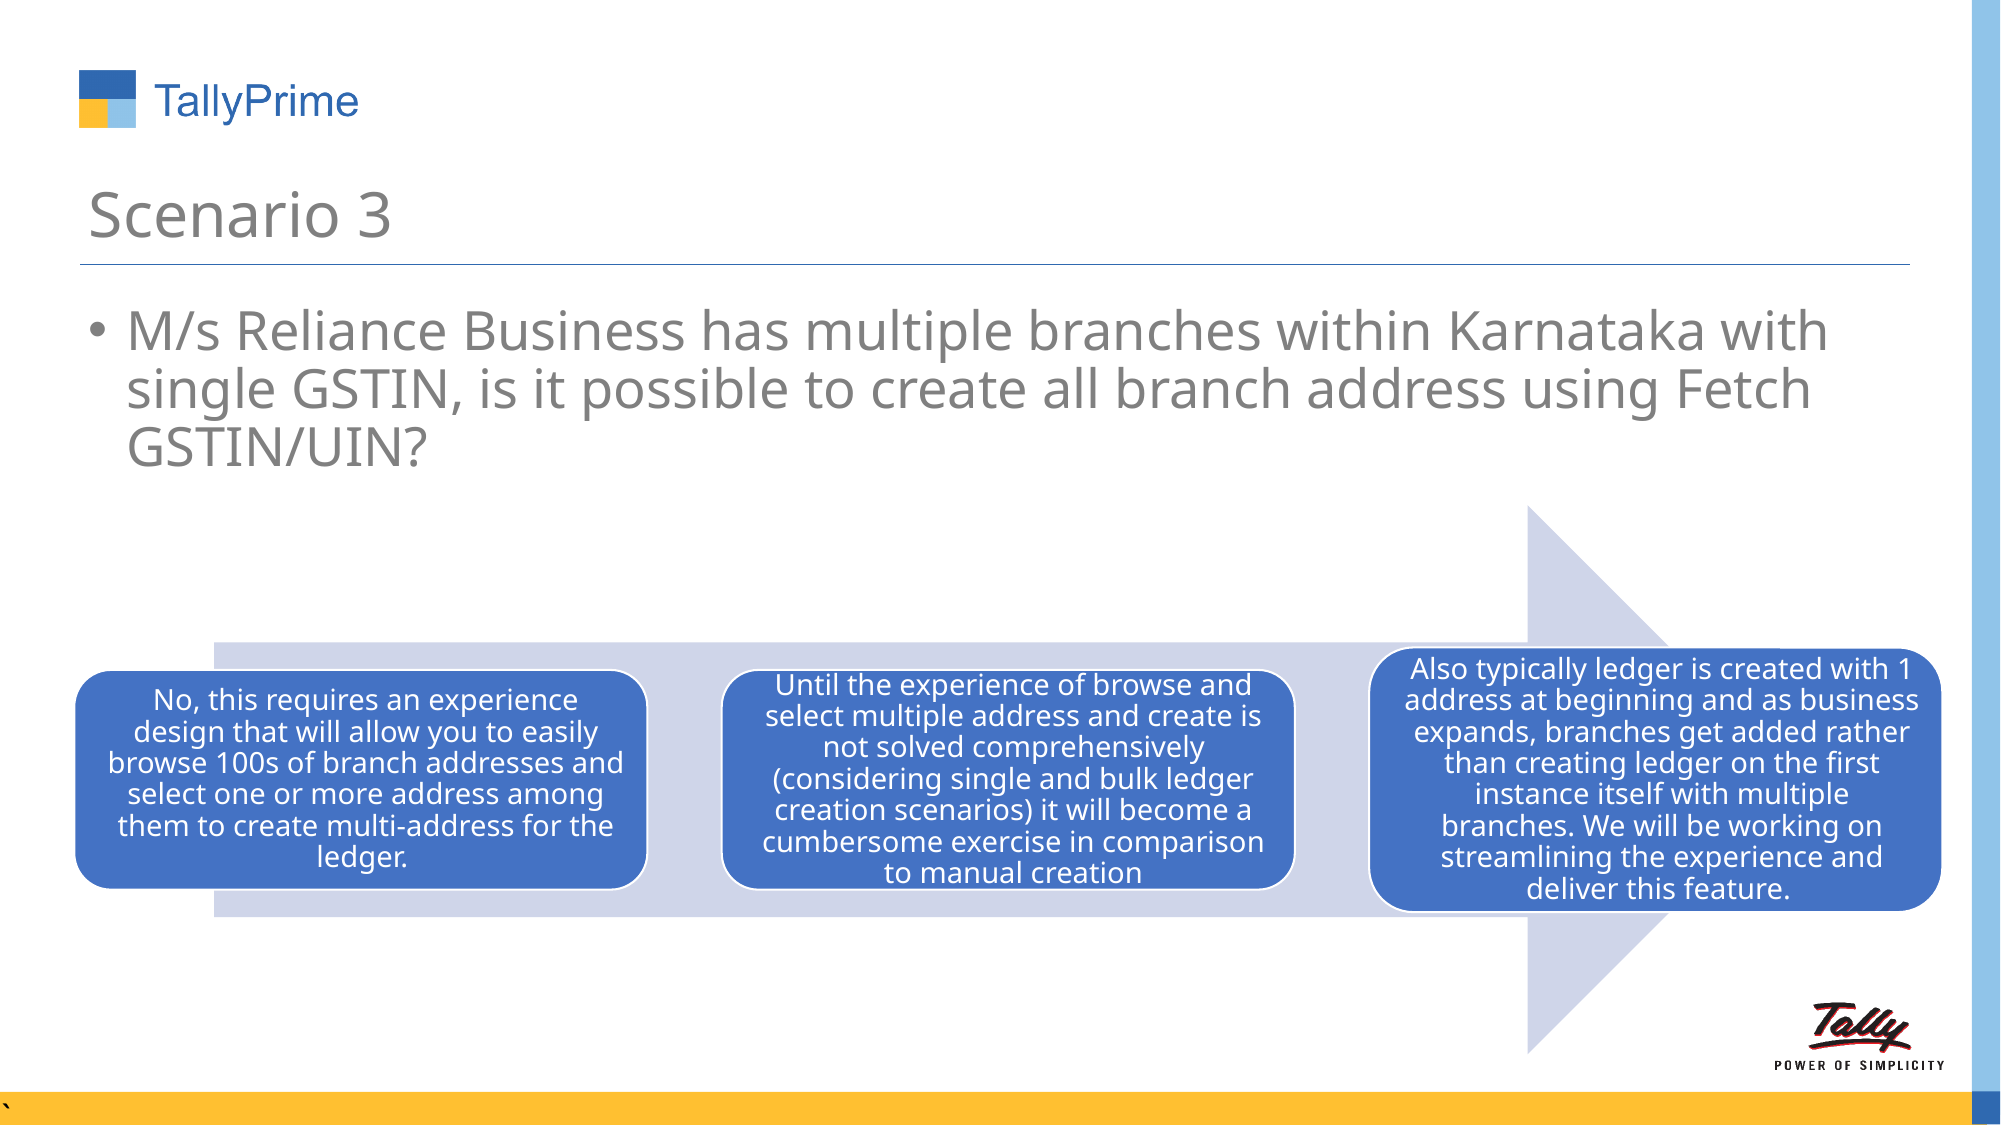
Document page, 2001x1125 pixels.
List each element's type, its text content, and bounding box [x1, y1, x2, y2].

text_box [74, 505, 1943, 1055]
title Scenario 3 [74, 176, 1904, 251]
picture [1758, 989, 1961, 1083]
picture [79, 70, 358, 128]
list M/s Reliance Business has multiple branches within Karnataka with single GSTIN, is it possible to create all branch address using Fetch GSTIN/UIN? [74, 295, 1878, 505]
